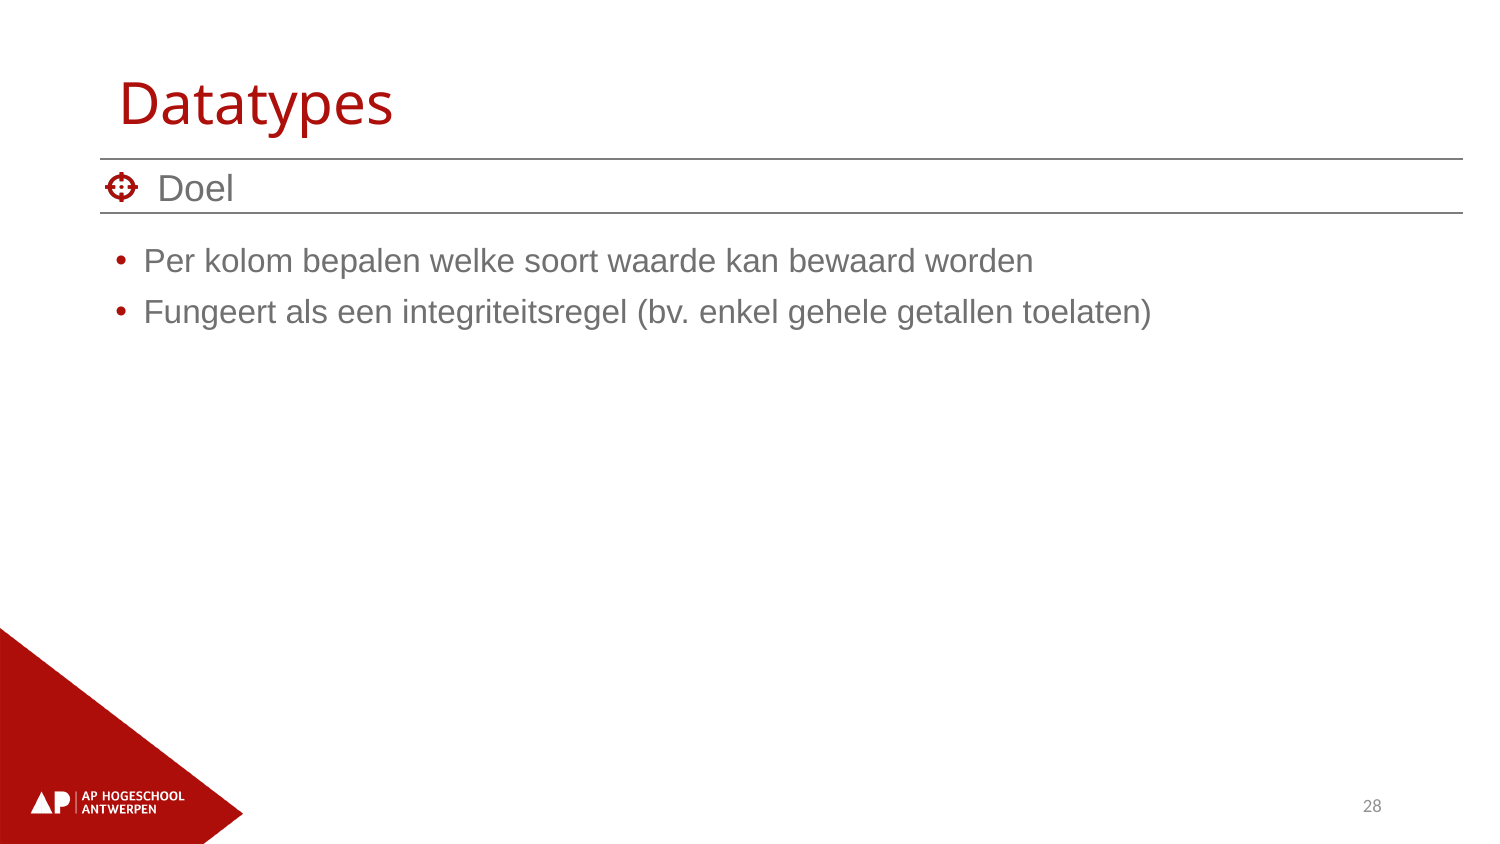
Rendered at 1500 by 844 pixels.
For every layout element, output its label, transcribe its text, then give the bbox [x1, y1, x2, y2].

title Datatypes [103, 66, 1397, 141]
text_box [100, 158, 1463, 213]
text_box Per kolom bepalen welke soort waarde kan bewaard worden Fungeert als een integriteitsregel (bv. enkel gehele getallen toelaten) [100, 236, 1463, 683]
slide_number 28 [1263, 782, 1397, 827]
picture [0, 623, 246, 844]
